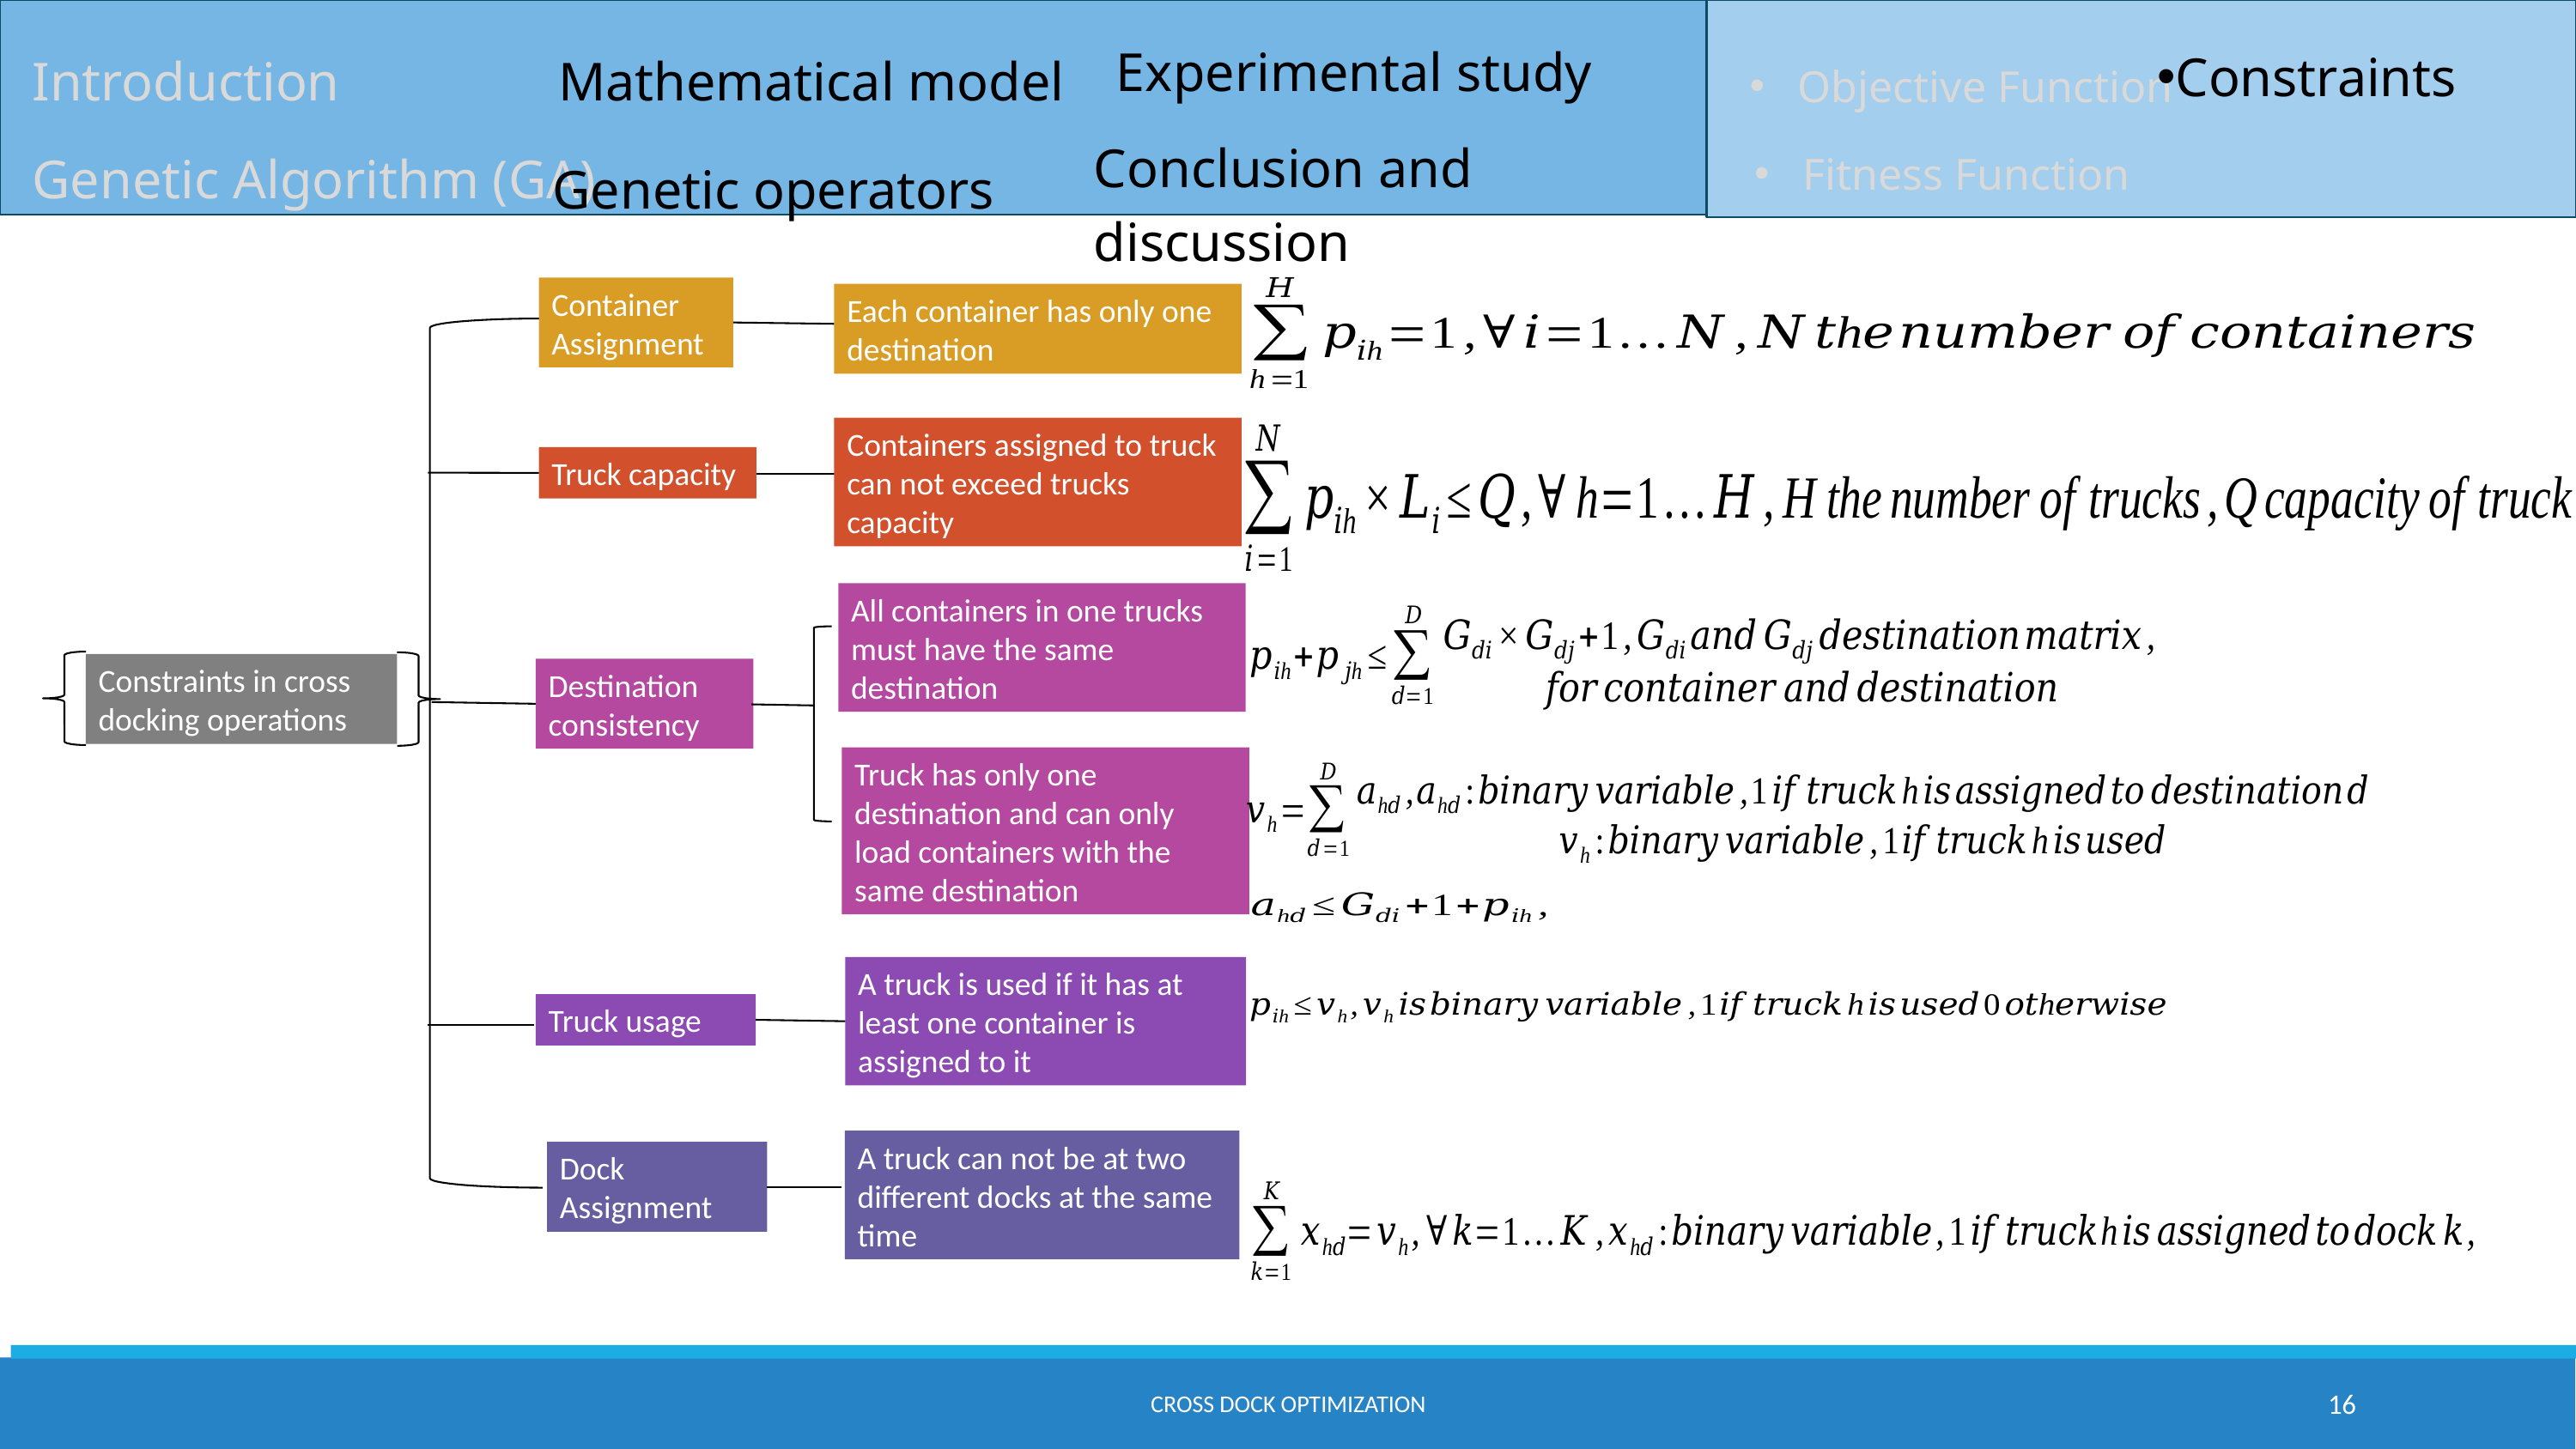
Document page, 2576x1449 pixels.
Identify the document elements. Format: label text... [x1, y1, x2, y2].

text_box [428, 318, 543, 471]
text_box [431, 701, 537, 705]
text_box Experimental study [1115, 28, 1625, 103]
text_box [428, 1031, 543, 1189]
text_box [397, 651, 428, 747]
text_box Constraints [2157, 33, 2576, 107]
text_box All containers in one trucks must have the same destination [838, 583, 1246, 712]
text_box Truck has only one destination and can only load containers with the same destination [841, 747, 1249, 915]
text_box [0, 0, 1708, 215]
text_box Fitness Function [1754, 124, 2356, 199]
text_box Destination consistency [535, 658, 754, 749]
text_box Conclusion and discussion [1093, 124, 1695, 272]
text_box [41, 651, 87, 746]
text_box Containers assigned to truck can not exceed trucks capacity [834, 417, 1242, 547]
text_box A truck can not be at two different docks at the same time [844, 1131, 1240, 1259]
text_box [1705, 0, 2576, 218]
text_box [428, 481, 543, 1024]
text_box Constraints in cross docking operations [85, 653, 398, 744]
text_box Introduction [32, 37, 542, 112]
footer Cross dock optimization [779, 1364, 1798, 1442]
slide_number 16 [2092, 1364, 2369, 1442]
text_box [432, 474, 538, 478]
text_box Objective Function [1749, 37, 2351, 112]
text_box Container Assignment [538, 277, 733, 367]
text_box Truck usage [535, 994, 756, 1046]
text_box Truck capacity [538, 446, 756, 499]
text_box Genetic operators [552, 145, 1062, 220]
text_box Dock Assignment [547, 1142, 768, 1232]
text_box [755, 1019, 846, 1023]
text_box Genetic Algorithm (GA) [32, 134, 644, 209]
text_box Each container has only one destination [834, 283, 1242, 374]
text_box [750, 703, 815, 706]
text_box Mathematical model [558, 37, 1067, 112]
text_box A truck is used if it has at least one container is assigned to it [845, 956, 1247, 1086]
text_box [812, 625, 832, 822]
text_box Genetic Algorithms (GA) [429, 1026, 535, 1032]
